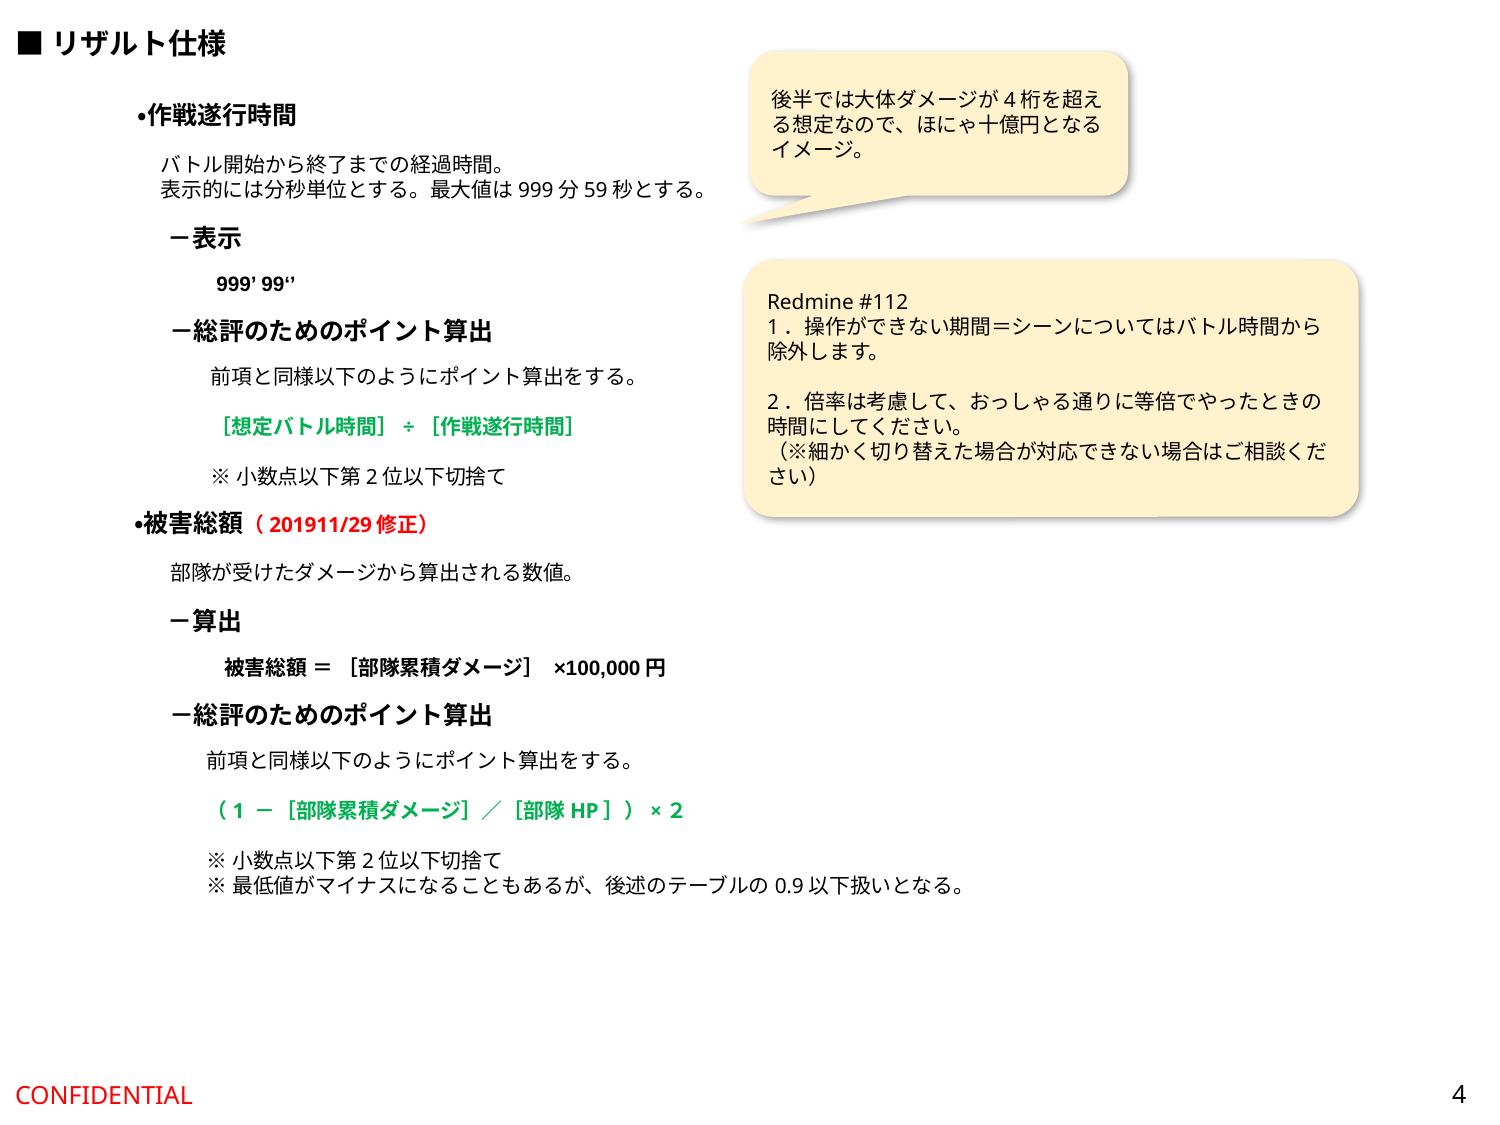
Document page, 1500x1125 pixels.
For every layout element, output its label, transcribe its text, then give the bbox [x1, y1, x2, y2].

text_box 後半では大体ダメージが4桁を超える想定なので、ほにゃ十億円となるイメージ。 [737, 50, 1130, 226]
footer CONFIDENTIAL [0, 1065, 507, 1125]
text_box －総評のためのポイント算出 [154, 308, 510, 353]
text_box バトル開始から終了までの経過時間。 表示的には分秒単位とする。最大値は999分59秒とする。 [146, 143, 731, 209]
text_box ■リザルト仕様 [0, 17, 242, 68]
text_box ・被害総額（201911/29修正） [119, 500, 455, 545]
text_box 部隊が受けたダメージから算出される数値。 [155, 552, 600, 592]
slide_number 4 [1143, 1065, 1482, 1125]
text_box 前項と同様以下のようにポイント算出をする。 ［想定バトル時間］÷［作戦遂行時間］ ※小数点以下第2位以下切捨て [196, 356, 662, 497]
text_box －算出 [153, 598, 258, 643]
text_box －表示 [153, 214, 258, 260]
text_box －総評のためのポイント算出 [154, 691, 510, 737]
text_box 前項と同様以下のようにポイント算出をする。 （1 －［部隊累積ダメージ］／［部隊HP］）×２ ※小数点以下第2位以下切捨て ※最低値がマイナスになることもあるが、後述のテーブルの0.9以下扱いとなる。 [192, 740, 989, 905]
text_box Redmine #112 1．操作ができない期間＝シーンについてはバトル時間から除外します。 2．倍率は考慮して、おっしゃる通りに等倍でやったときの時間にしてください。 （※細かく切り替えた場合が対応できない場合はご相談ください） [742, 259, 1360, 518]
text_box 被害総額 ＝ ［部隊累積ダメージ］ ×100,000円 [209, 647, 682, 687]
text_box 999’ 99‘’ [201, 263, 311, 304]
text_box ・作戦遂行時間 [123, 92, 313, 137]
